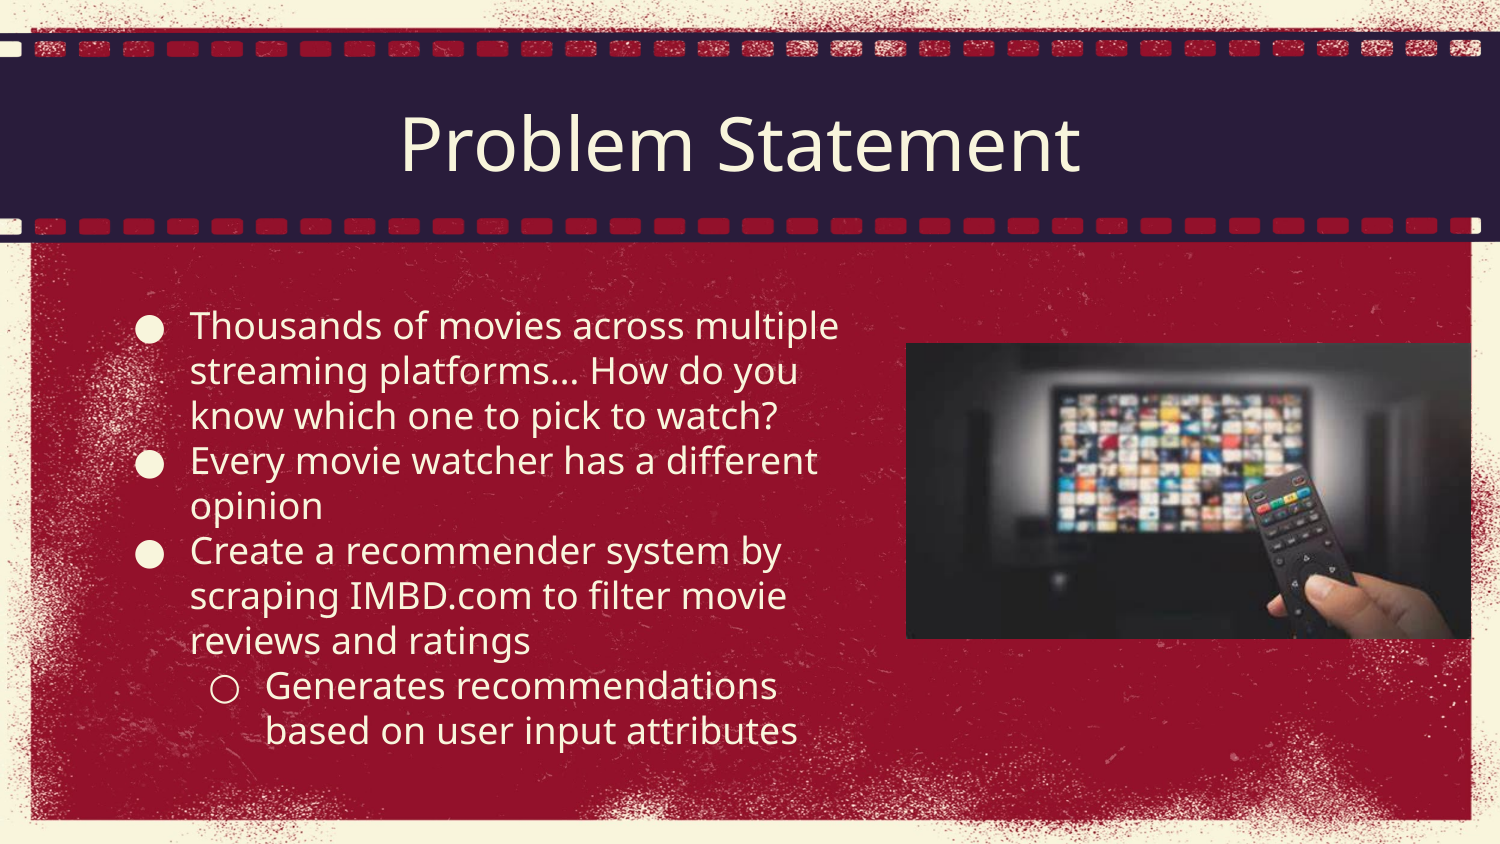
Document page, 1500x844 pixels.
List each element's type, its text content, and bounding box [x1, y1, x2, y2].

picture [0, 0, 1500, 844]
list Thousands of movies across multiple streaming platforms… How do you know which one to pick to watch? Every movie watcher has a different opinion Create a recommender system by scraping IMBD.com to filter movie reviews and ratings Generates recommendations based on user input attributes [99, 287, 886, 792]
title Problem Statement [118, 81, 1382, 176]
